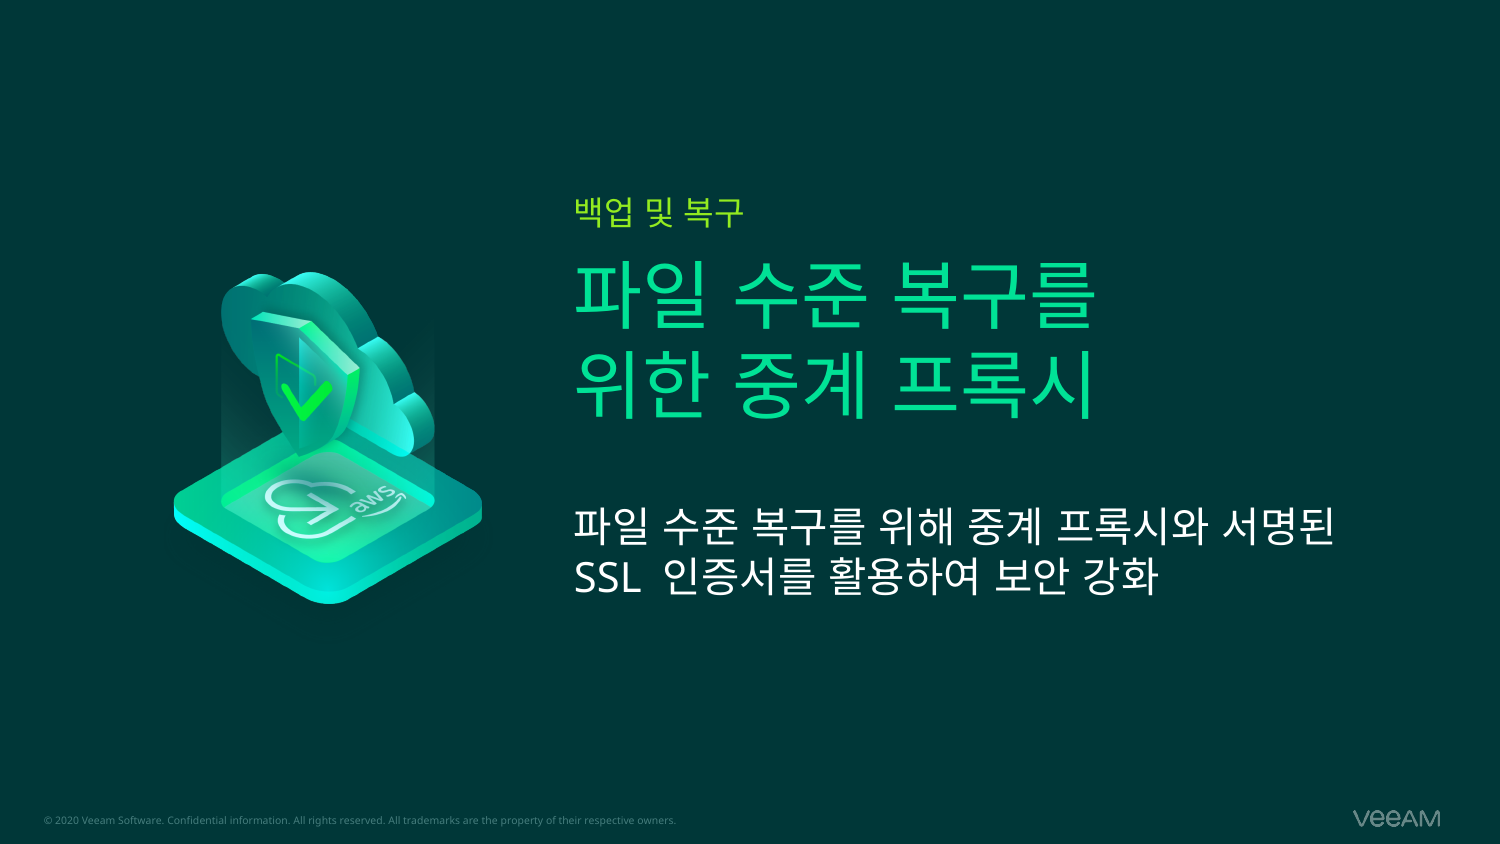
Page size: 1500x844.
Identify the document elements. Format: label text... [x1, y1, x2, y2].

text_box 백업 및 복구 [559, 184, 1025, 240]
text_box 파일 수준 복구를 위한 중계 프록시 [559, 240, 1192, 436]
text_box 파일 수준 복구를 위해 중계 프록시와 서명된 SSL 인증서를 활용하여 보안 강화 [559, 493, 1416, 609]
picture [163, 193, 495, 650]
picture [1353, 810, 1440, 827]
